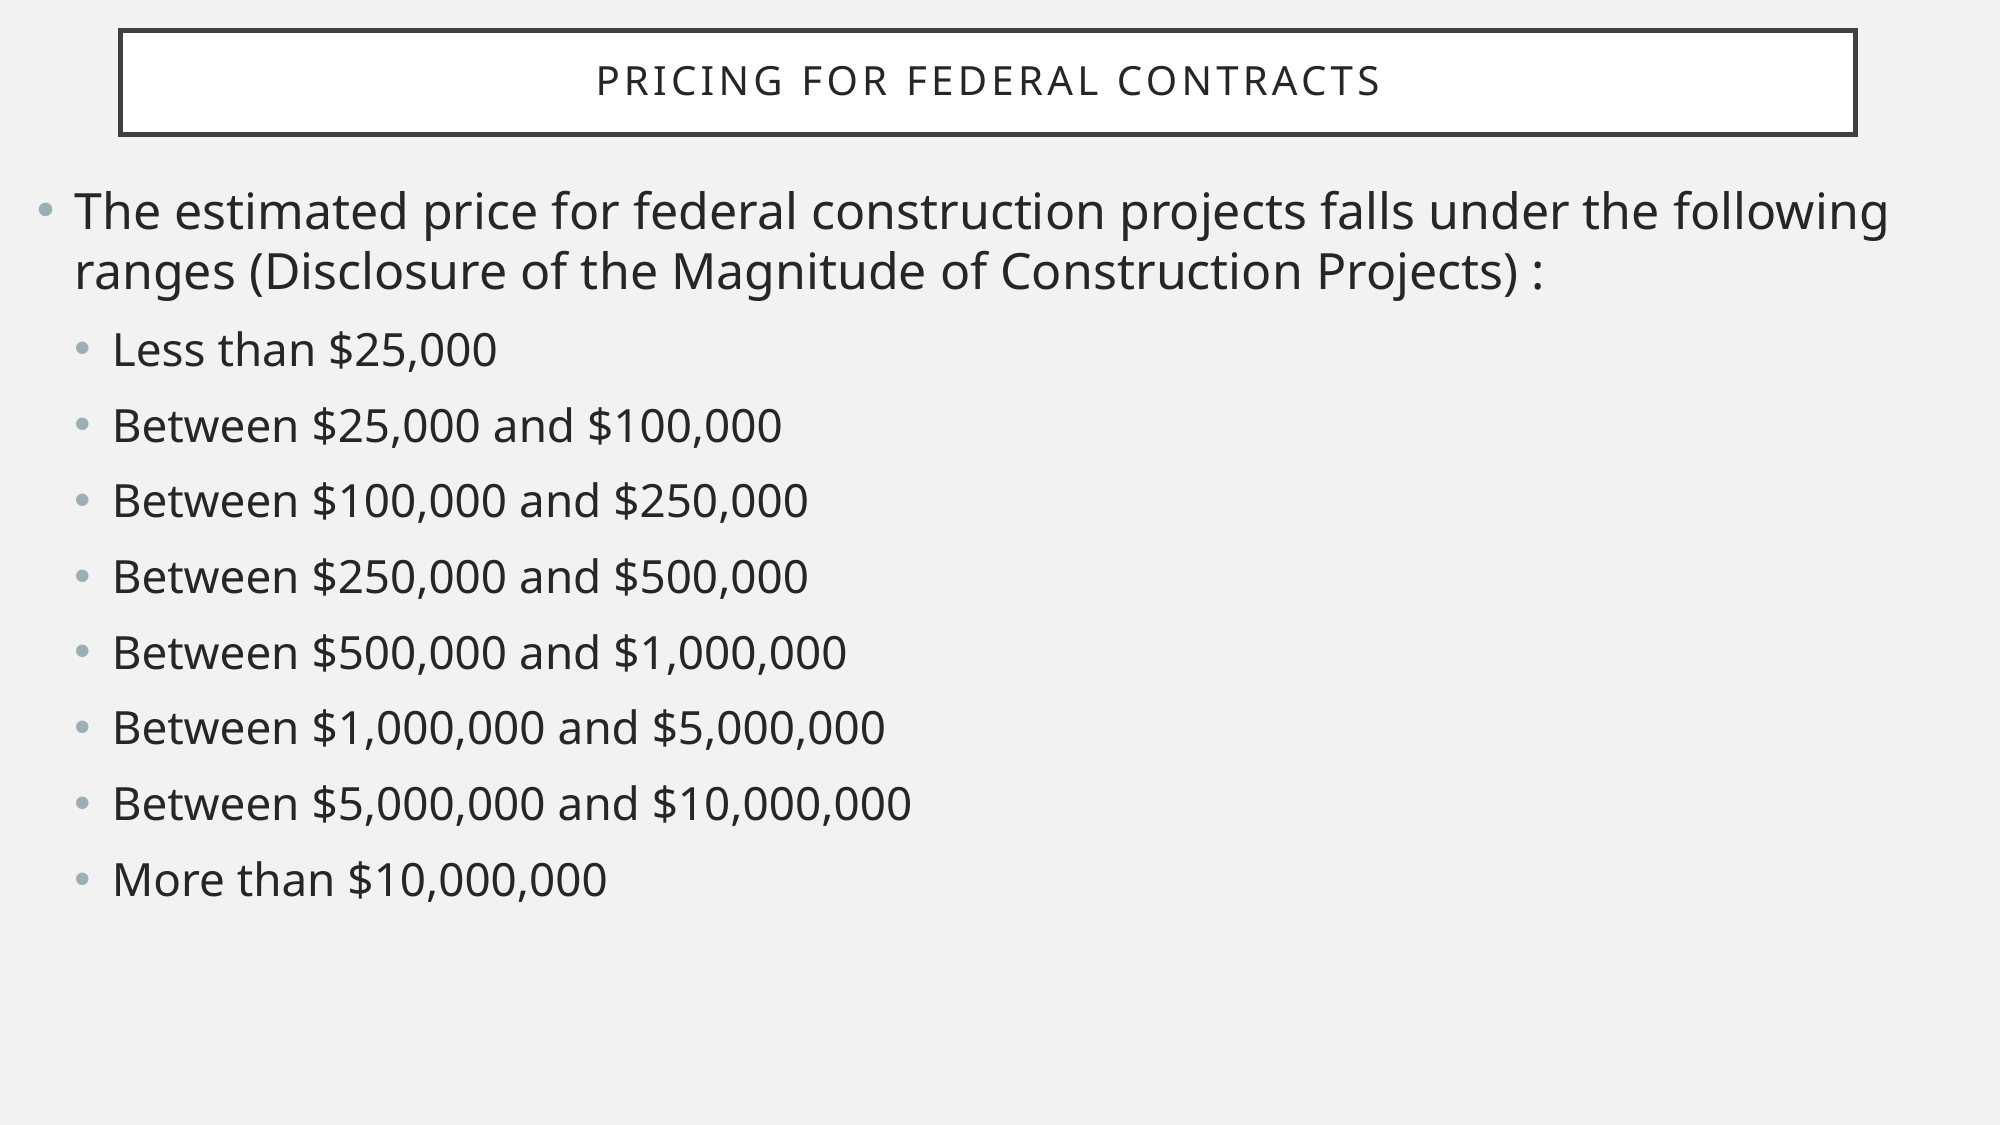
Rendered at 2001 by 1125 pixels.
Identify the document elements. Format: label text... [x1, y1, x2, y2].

title Pricing for federal contracts [118, 28, 1858, 137]
list The estimated price for federal construction projects falls under the following ranges (Disclosure of the Magnitude of Construction Projects) : Less than $25,000 Between $25,000 and $100,000 Between $100,000 and $250,000 Between $250,000 and $500,000 Between $500,000 and $1,000,000 Between $1,000,000 and $5,000,000 Between $5,000,000 and $10,000,000 More than $10,000,000 [21, 172, 2000, 1095]
